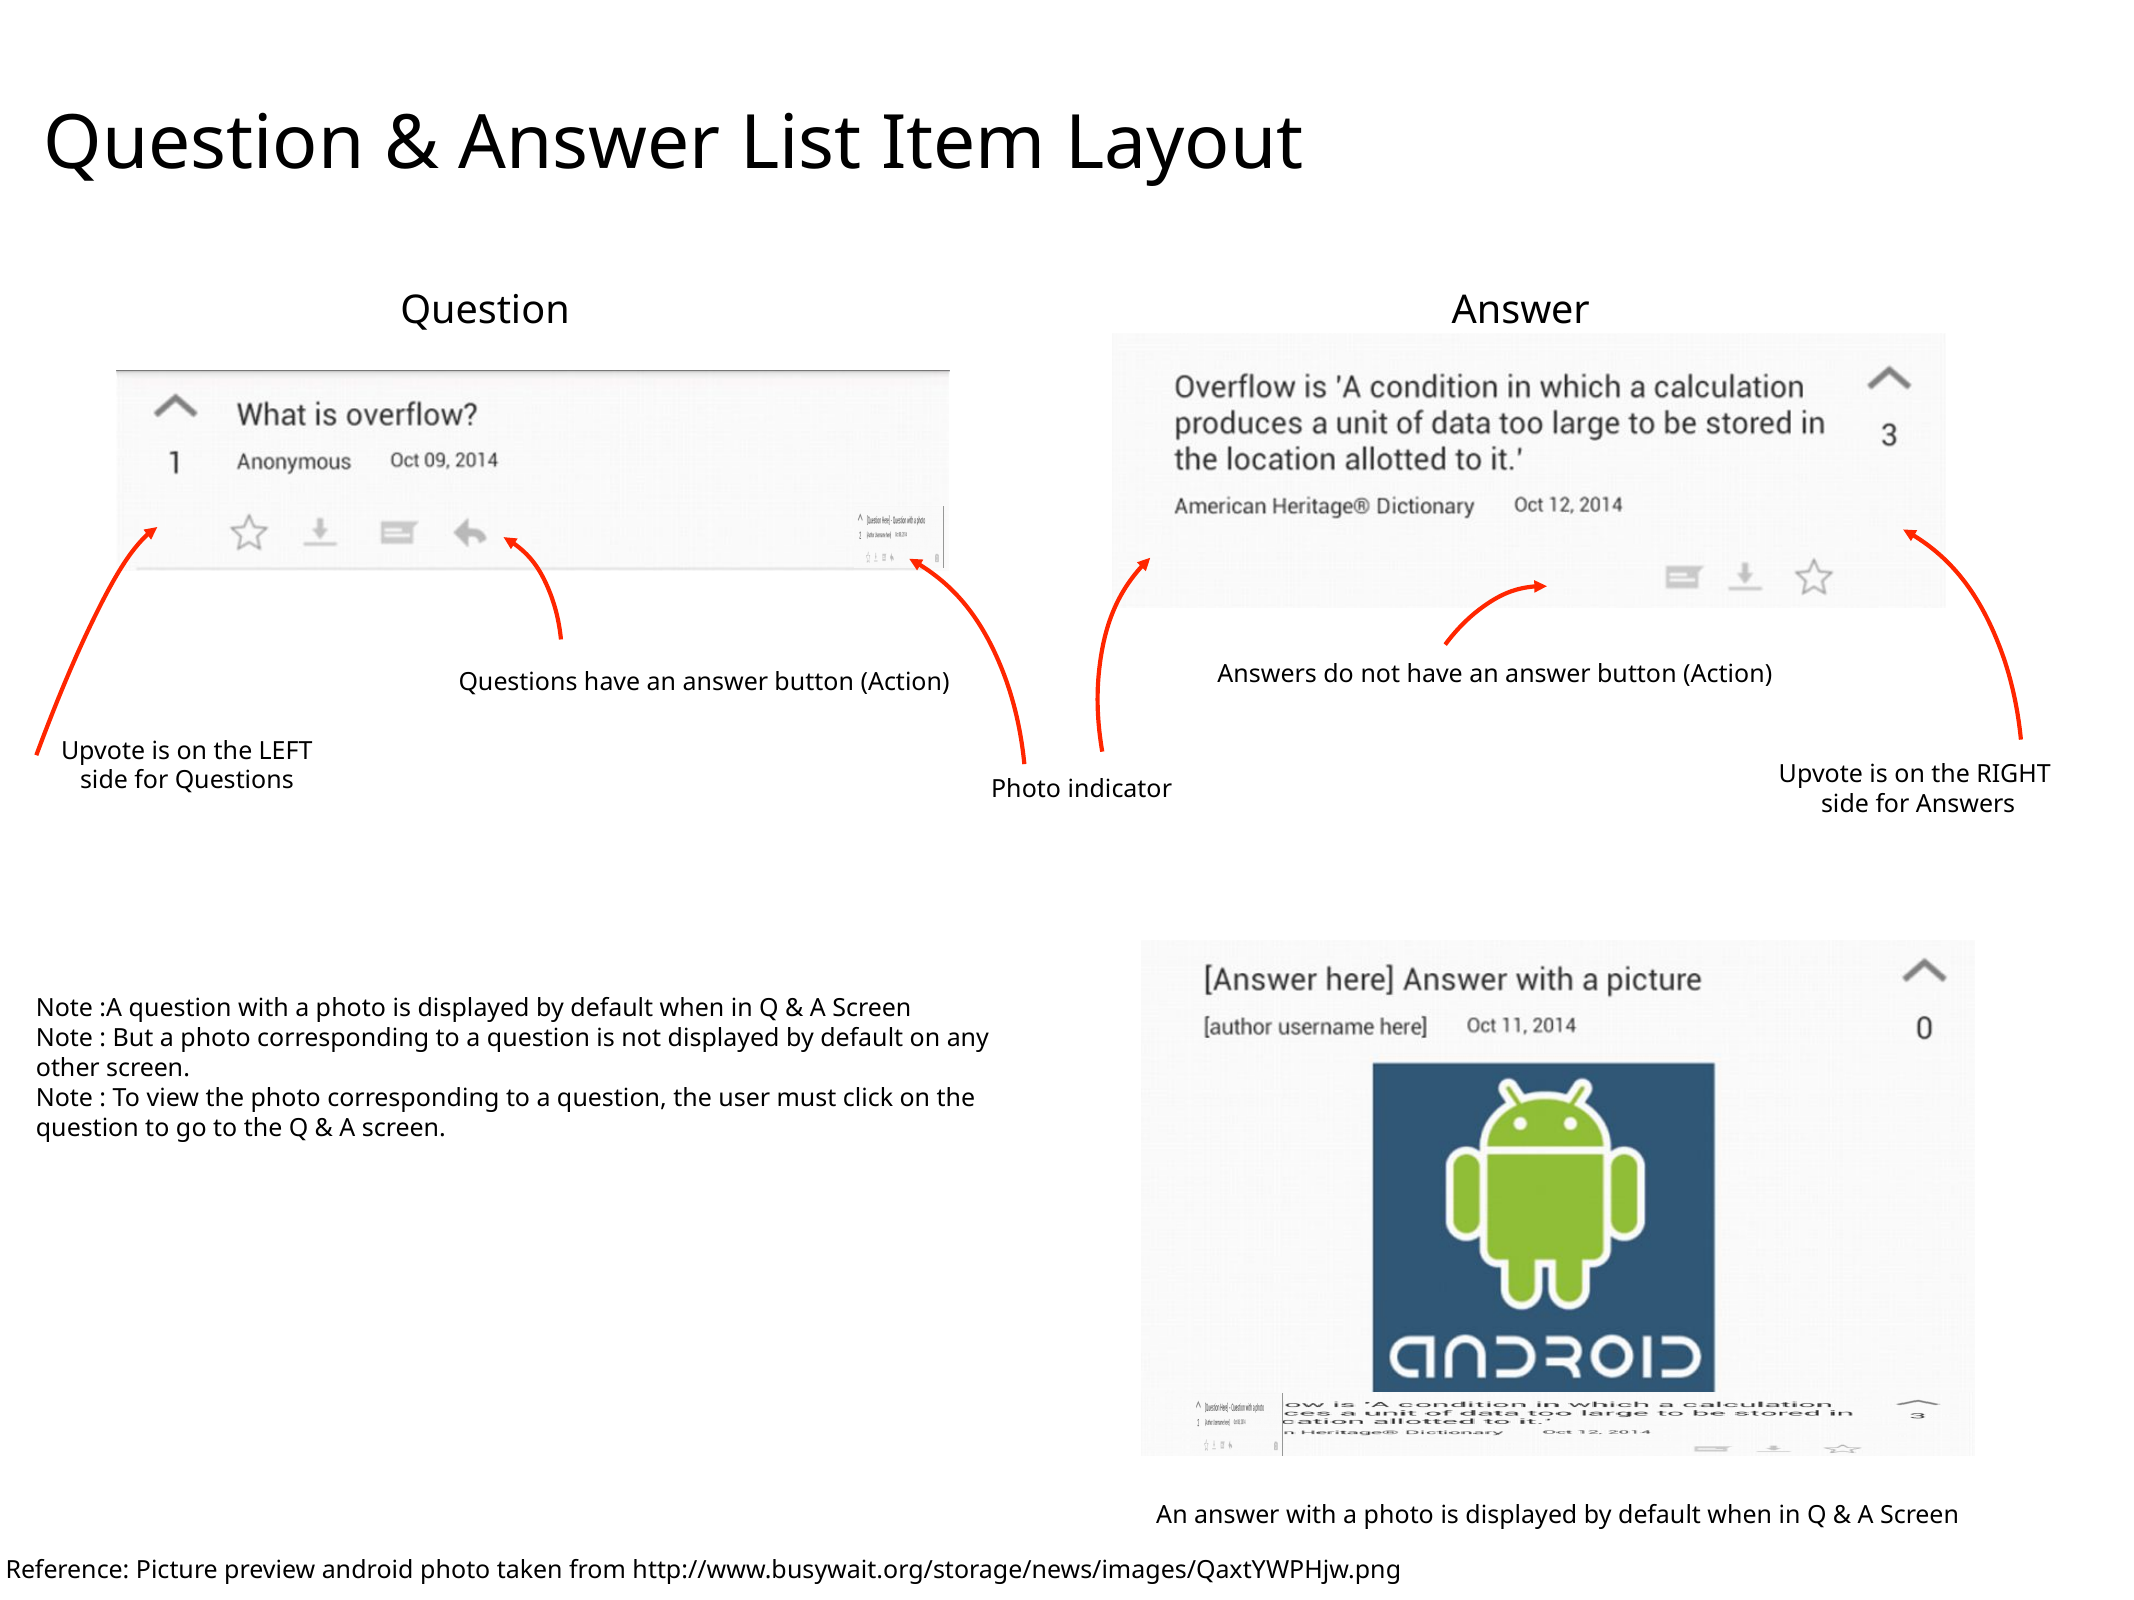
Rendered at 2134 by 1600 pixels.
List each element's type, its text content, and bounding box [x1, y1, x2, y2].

text_box Question & Answer List Item Layout [43, 93, 1305, 184]
text_box Note :A question with a photo is displayed by default when in Q & A Screen Note : But a photo corresponding to a question is not displayed by default on any other screen. Note : To view the photo corresponding to a question, the user must click on the question to go to the Q & A screen. [35, 991, 1060, 1142]
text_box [1141, 940, 1976, 1457]
text_box An answer with a photo is displayed by default when in Q & A Screen [1156, 1498, 1961, 1529]
text_box Reference: Picture preview android photo taken from http://www.busywait.org/storage/news/images/QaxtYWPHjw.png [0, 1545, 1412, 1592]
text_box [36, 283, 2067, 817]
